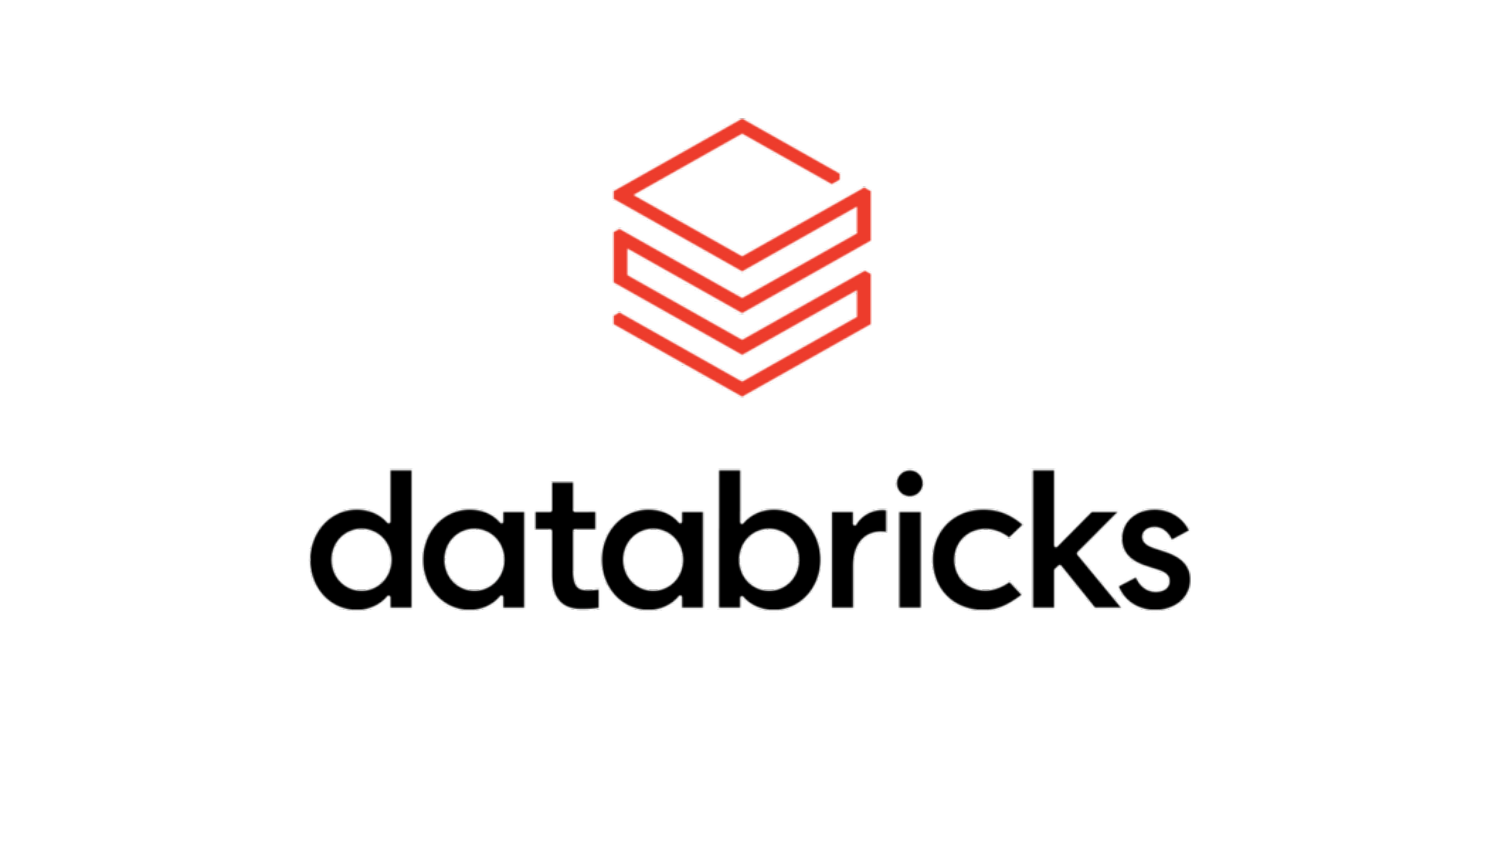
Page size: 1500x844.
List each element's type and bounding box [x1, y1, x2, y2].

picture [183, 66, 1317, 662]
